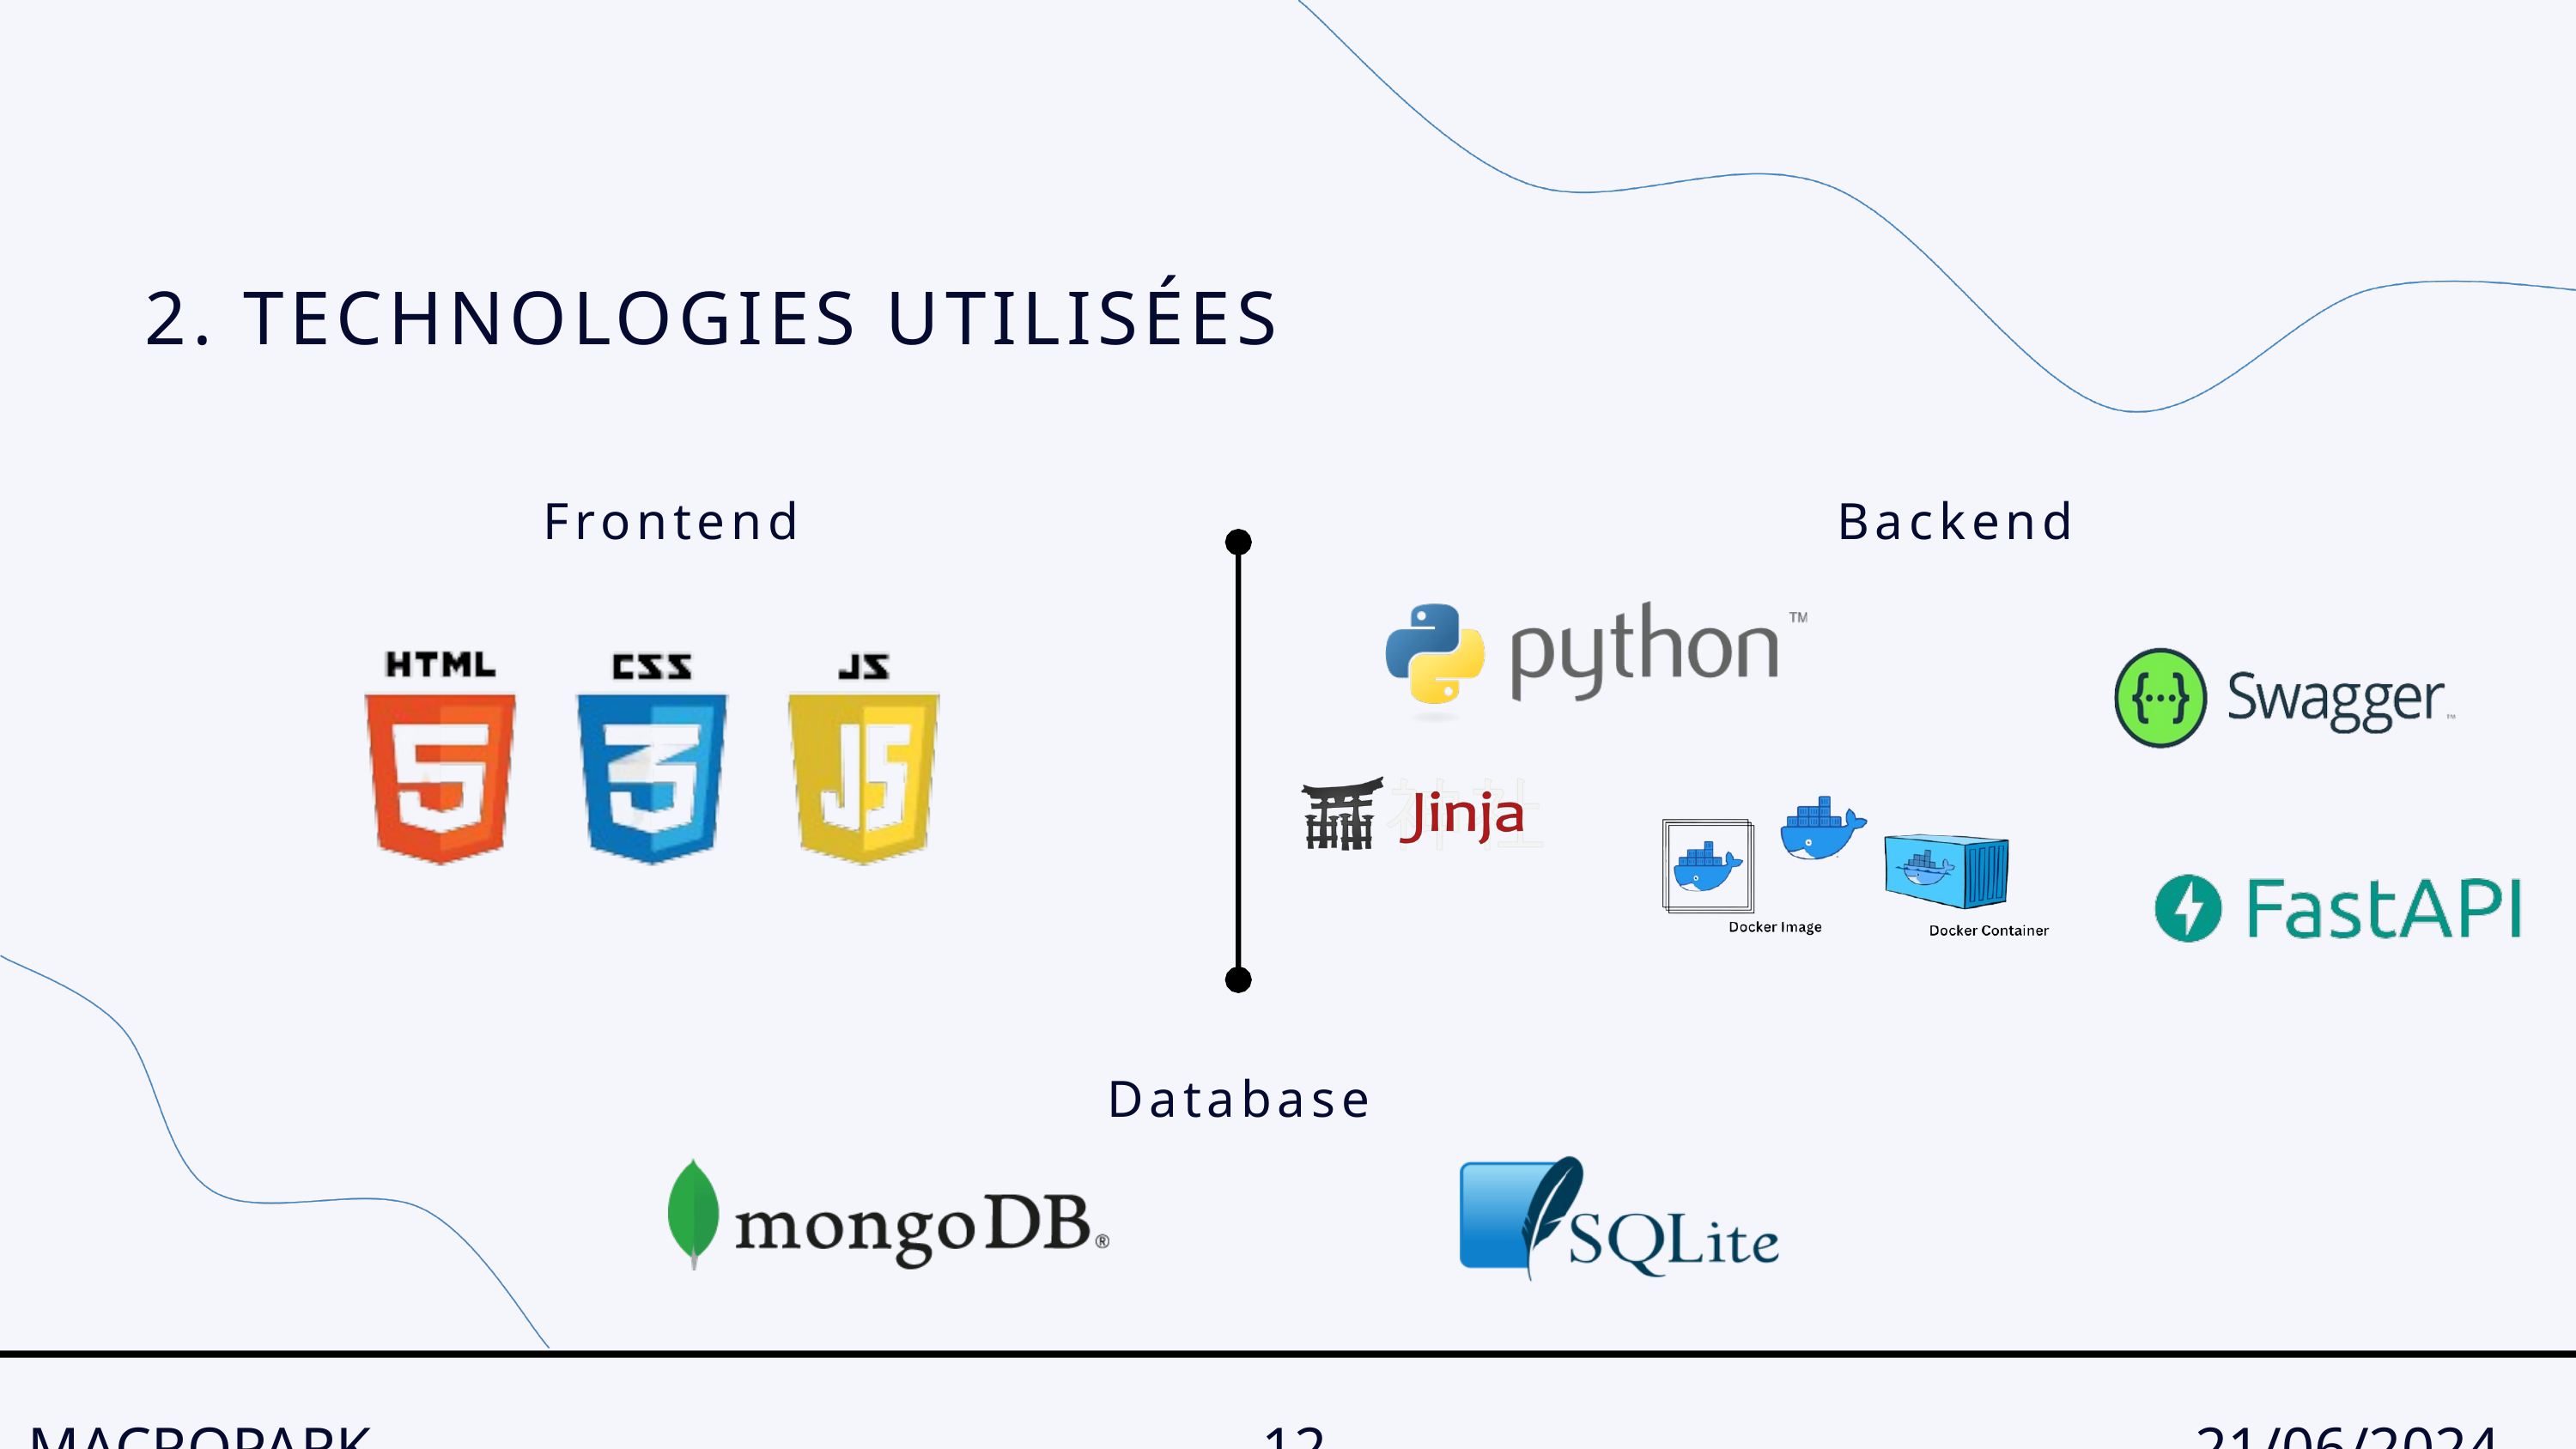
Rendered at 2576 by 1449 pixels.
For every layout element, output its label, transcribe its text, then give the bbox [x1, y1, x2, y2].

text_box [1229, 533, 1248, 989]
text_box [0, 955, 553, 1348]
text_box [1636, 762, 2083, 961]
text_box [1297, 0, 2576, 417]
text_box Database [969, 1039, 1508, 1128]
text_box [0, 1351, 2576, 1449]
text_box [1385, 600, 1807, 724]
text_box Frontend [402, 461, 940, 549]
text_box 2. TECHNOLOGIES UTILISÉES [144, 270, 1297, 360]
text_box [617, 1046, 1149, 1348]
text_box [1459, 1125, 1779, 1306]
text_box [2099, 822, 2576, 995]
text_box [1286, 761, 1559, 864]
text_box [2114, 646, 2458, 750]
text_box Backend [1686, 461, 2225, 549]
text_box [308, 530, 998, 989]
